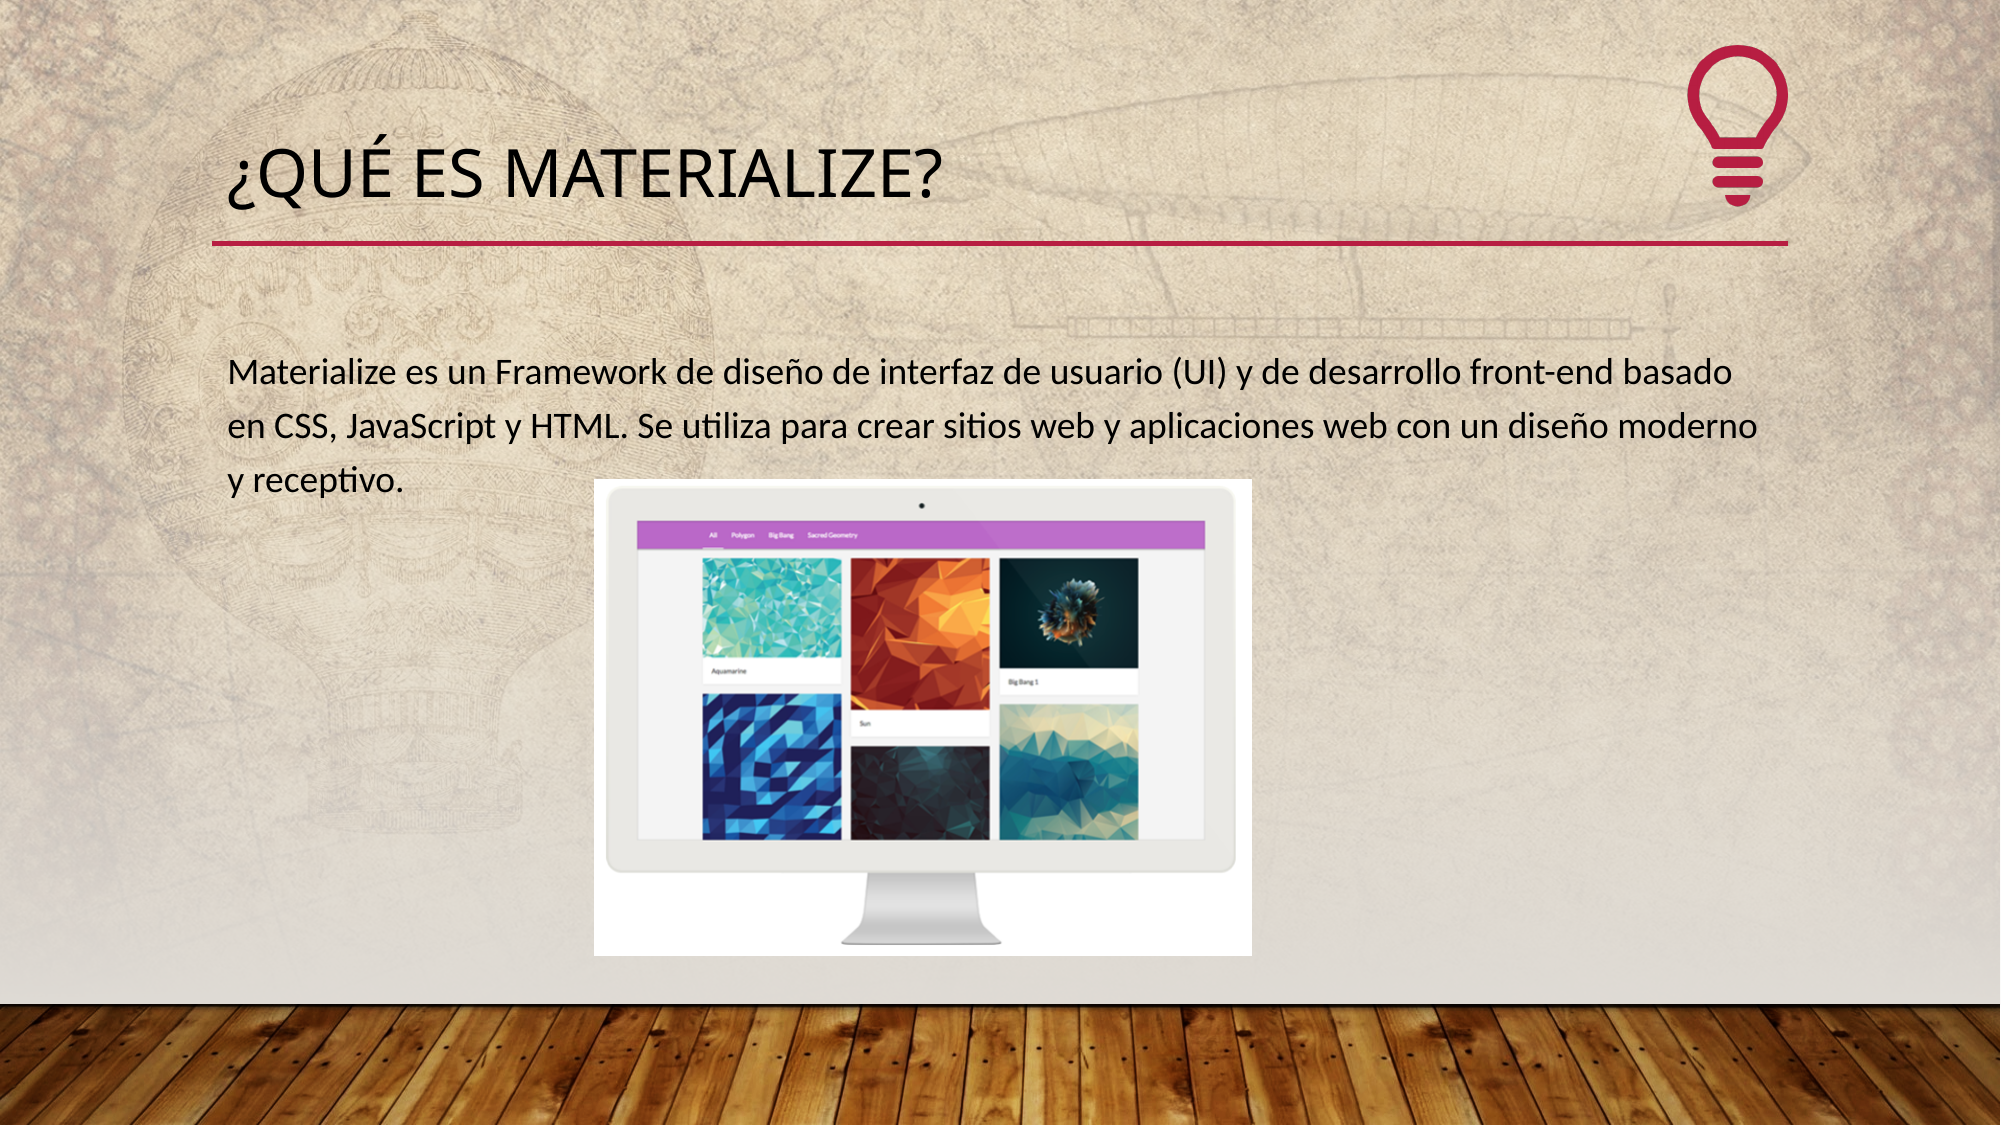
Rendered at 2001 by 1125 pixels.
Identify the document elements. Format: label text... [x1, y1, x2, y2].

picture [594, 478, 1252, 956]
list Materialize es un Framework de diseño de interfaz de usuario (UI) y de desarrollo front-end basado en CSS, JavaScript y HTML. Se utiliza para crear sitios web y aplicaciones web con un diseño moderno y receptivo. [212, 330, 1788, 897]
title ¿Qué es Materialize? [212, 131, 1788, 305]
picture [1644, 33, 1830, 219]
picture [0, 1004, 2000, 1125]
